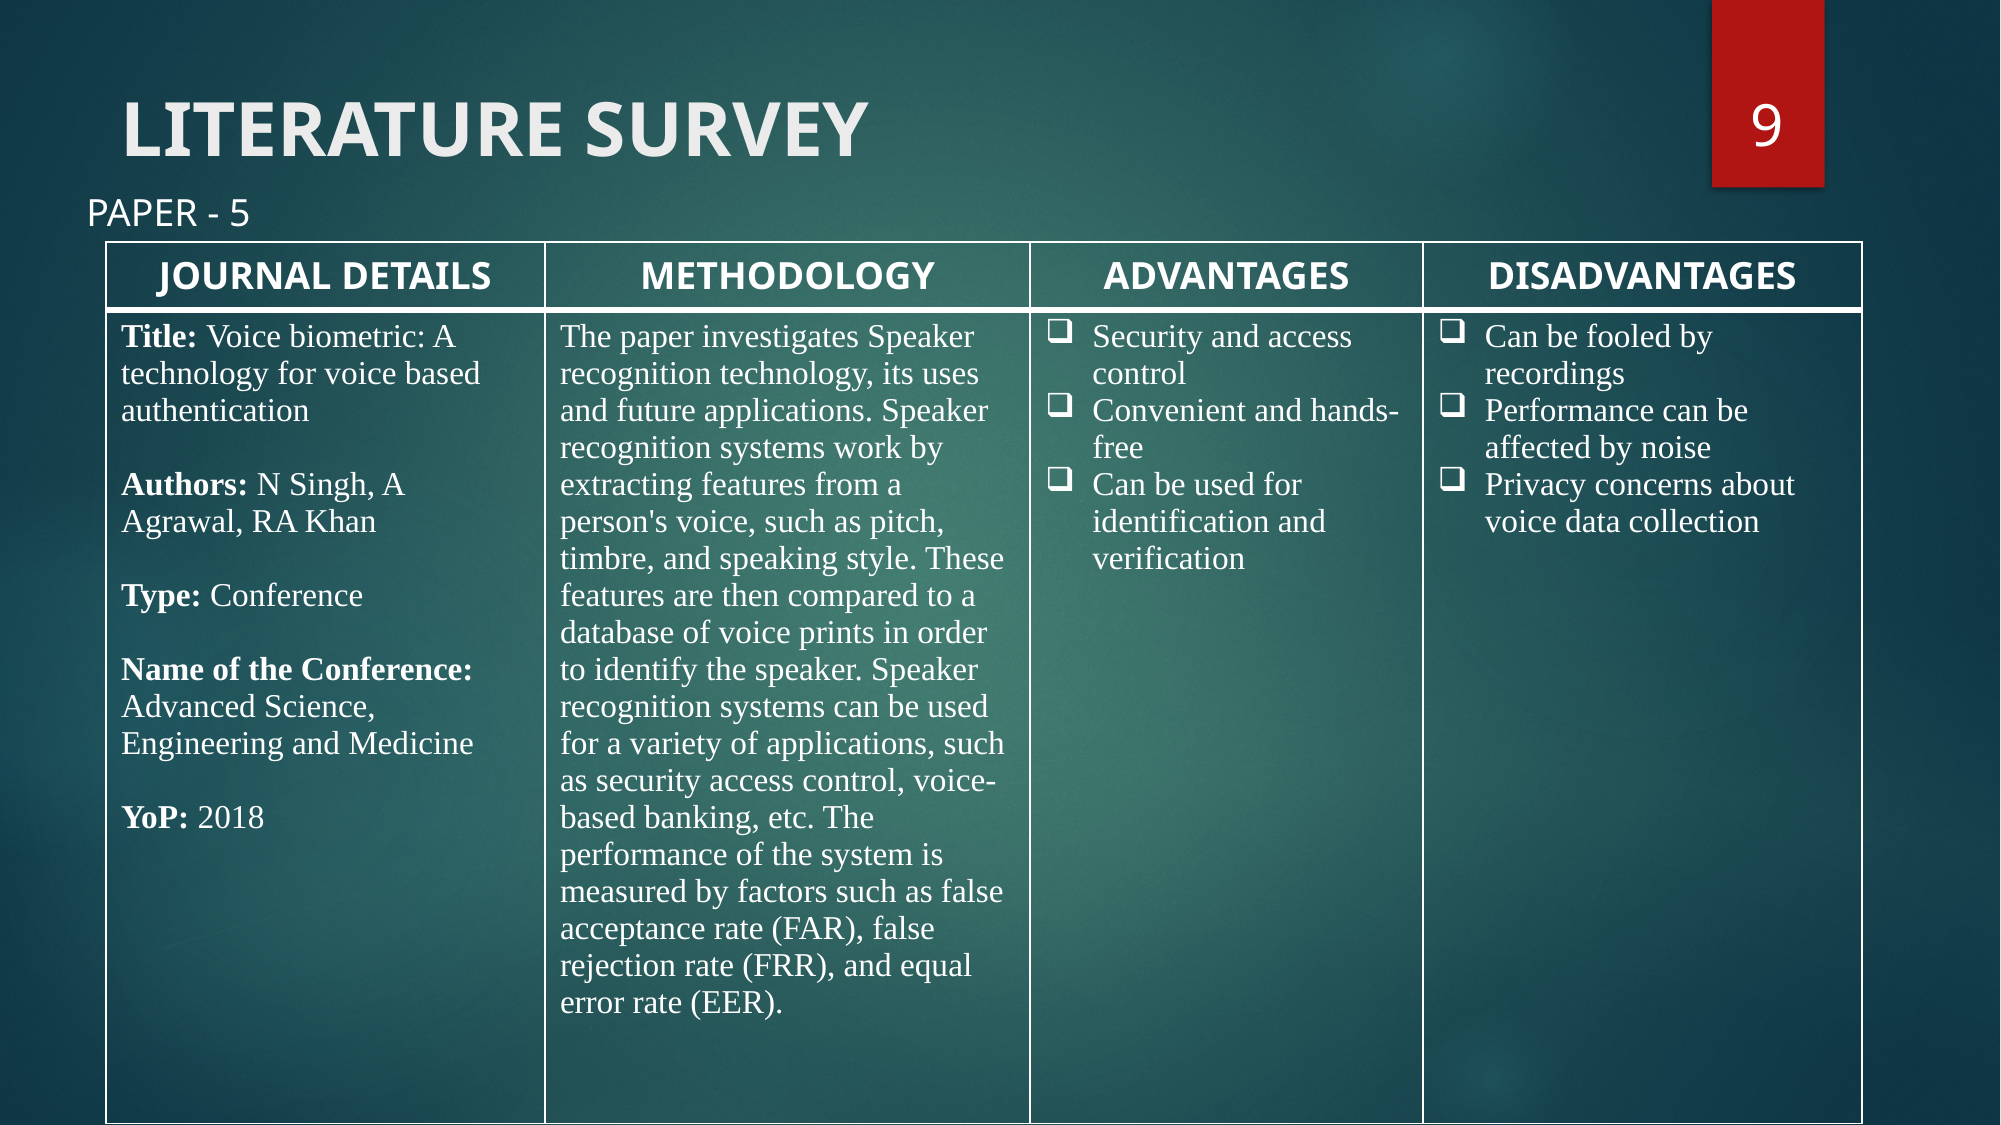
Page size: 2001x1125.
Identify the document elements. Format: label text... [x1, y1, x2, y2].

text_box PAPER - 5 [71, 181, 569, 242]
table_cell Security and access control Convenient and hands-free Can be used for identification and verification [1031, 313, 1422, 1123]
table_cell Can be fooled by recordings Performance can be affected by noise Privacy concerns about voice data collection [1424, 313, 1861, 1123]
picture [0, 0, 2001, 1125]
title LITERATURE SURVEY [106, 74, 1649, 241]
table_cell The paper investigates Speaker recognition technology, its uses and future applications. Speaker recognition systems work by extracting features from a person's voice, such as pitch, timbre, and speaking style. These features are then compared to a database of voice prints in order to identify the speaker. Speaker recognition systems can be used for a variety of applications, such as security access control, voice-based banking, etc. The performance of the system is measured by factors such as false acceptance rate (FAR), false rejection rate (FRR), and equal error rate (EER). [546, 313, 1029, 1123]
table_header DISADVANTAGES [1424, 243, 1861, 307]
slide_number 9 [1698, 48, 1836, 175]
table_header JOURNAL DETAILS [107, 243, 544, 307]
table_header ADVANTAGES [1031, 243, 1422, 307]
table_header METHODOLOGY [546, 243, 1029, 307]
table_cell Title: Voice biometric: A technology for voice based authentication ​ Authors: N Singh, A Agrawal, RA Khan ​ Type: Conference Name of the Conference: Advanced Science, Engineering and Medicine ​ YoP: 2018 [107, 313, 544, 1123]
